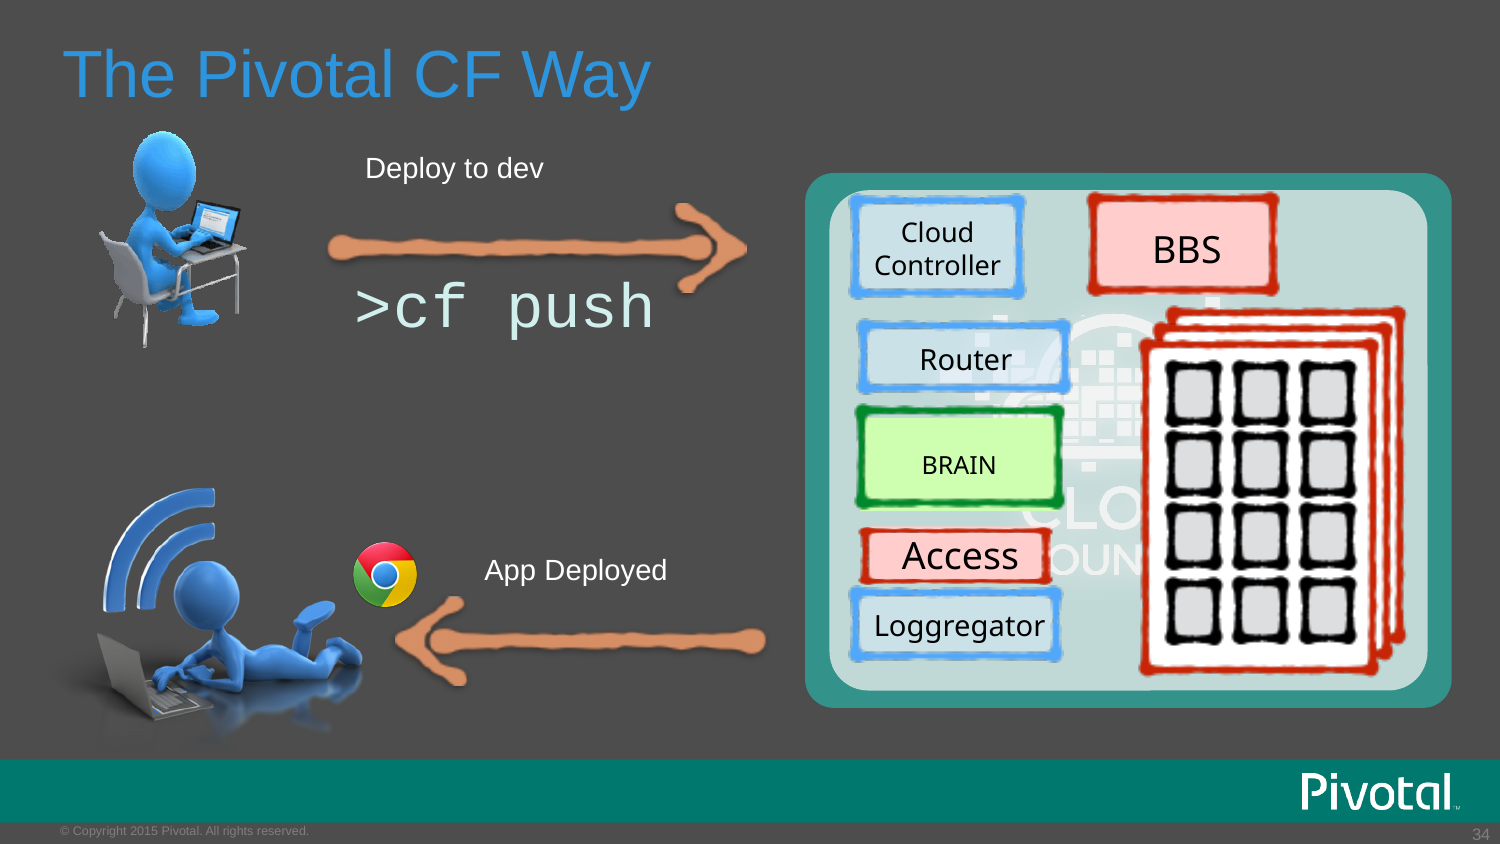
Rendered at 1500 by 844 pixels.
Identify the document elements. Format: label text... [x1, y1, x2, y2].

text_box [829, 189, 1428, 691]
title The Pivotal CF Way [47, 23, 1428, 99]
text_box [1163, 575, 1226, 650]
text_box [1296, 574, 1360, 649]
picture [65, 124, 265, 373]
text_box Deploy to dev [365, 149, 545, 185]
picture [24, 472, 772, 753]
picture [322, 203, 747, 294]
picture [1302, 773, 1460, 810]
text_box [1230, 574, 1293, 649]
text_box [1296, 500, 1360, 574]
text_box [805, 172, 1452, 708]
text_box > cf push [268, 257, 805, 349]
text_box App Deployed [484, 551, 669, 587]
